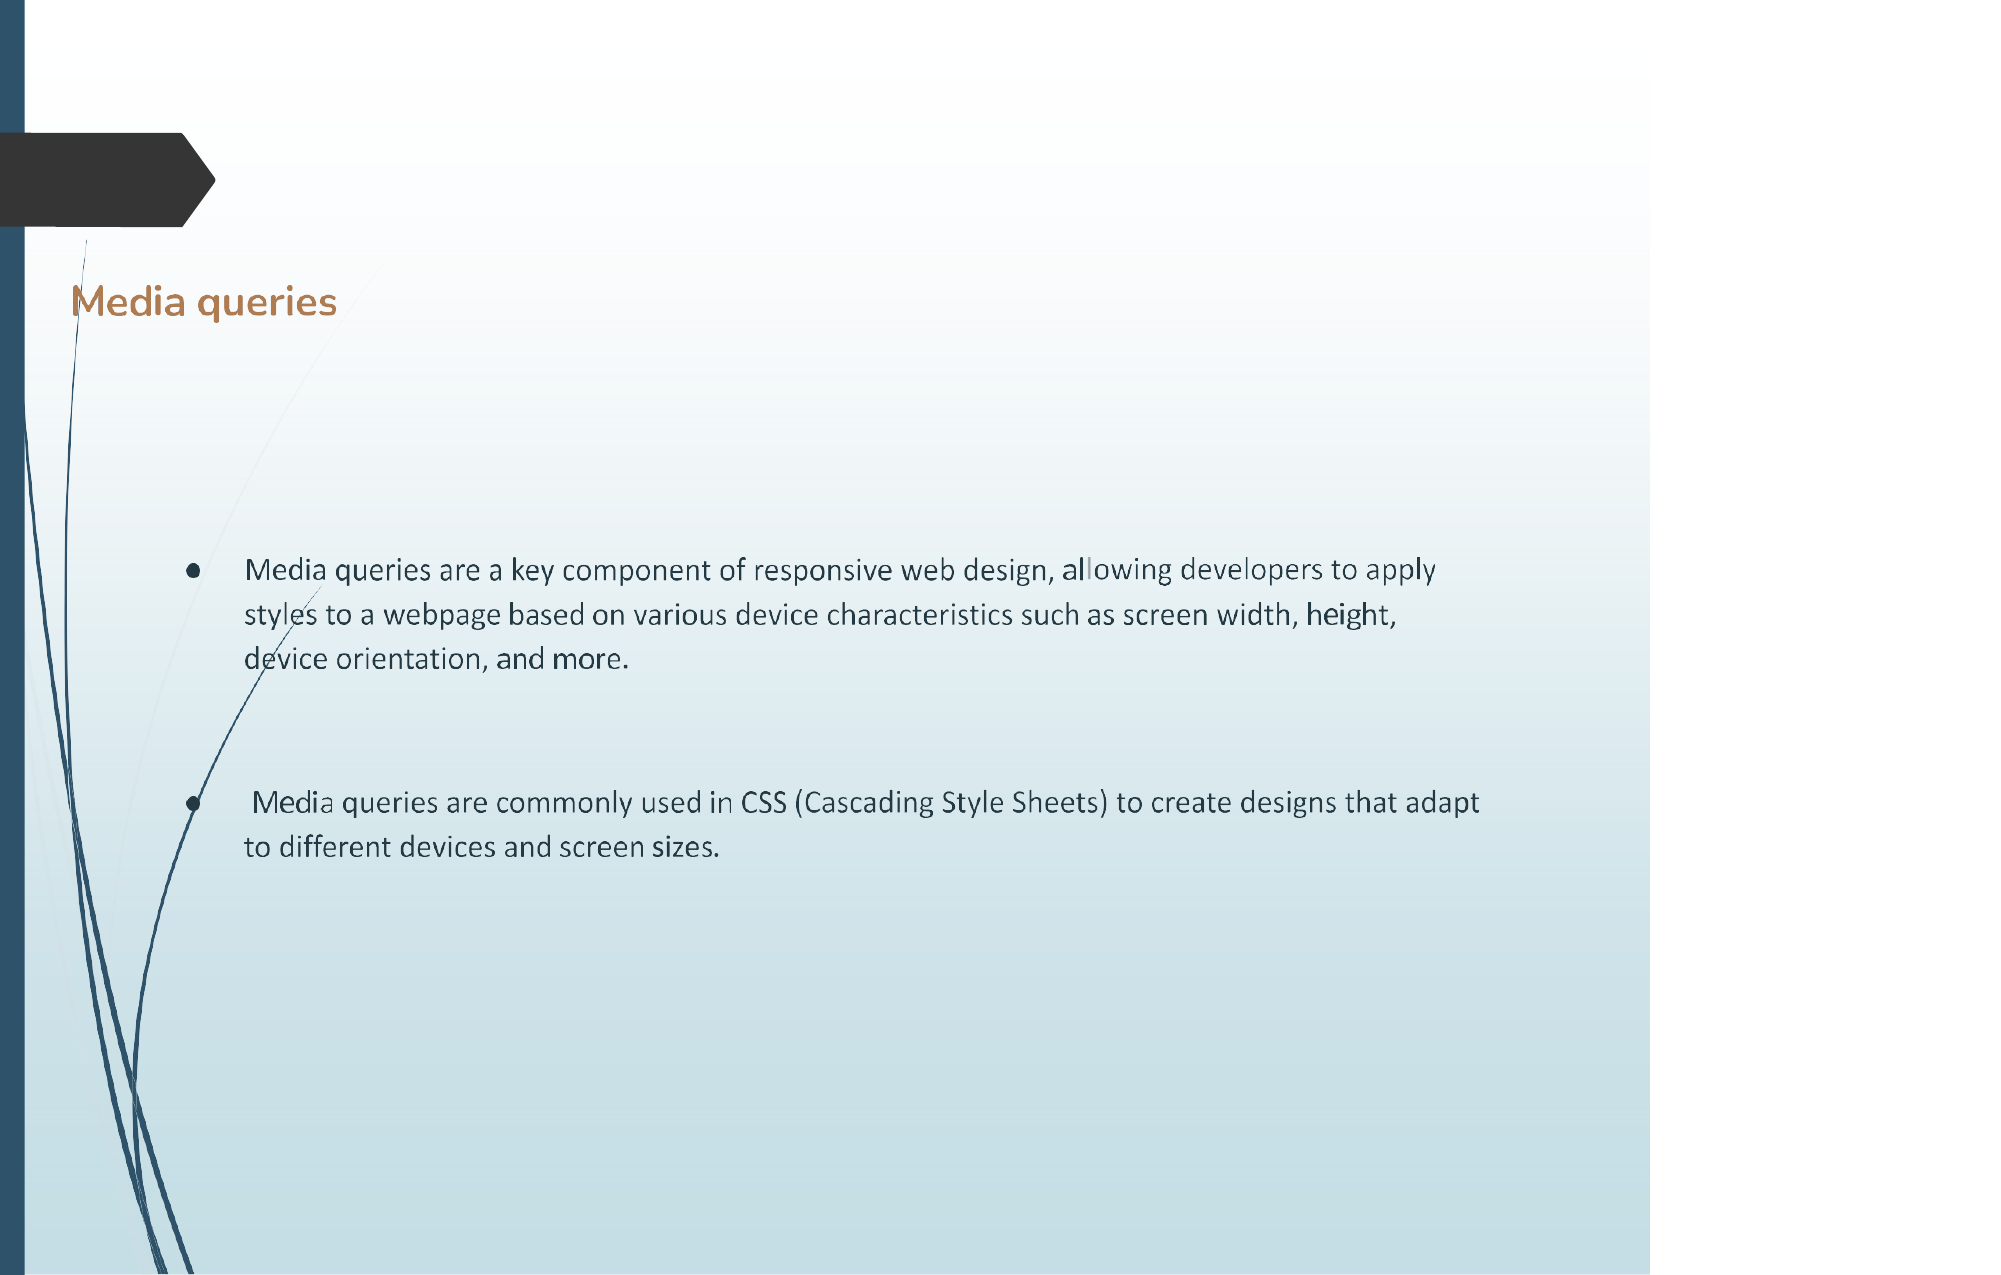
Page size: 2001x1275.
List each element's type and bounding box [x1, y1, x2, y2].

picture [1088, 602, 1297, 629]
text_box [280, 790, 333, 813]
picture [796, 789, 1479, 819]
picture [559, 841, 643, 858]
picture [253, 791, 277, 813]
text_box [1307, 602, 1395, 631]
picture [244, 834, 550, 858]
picture [741, 791, 787, 813]
picture [245, 646, 487, 674]
text_box [0, 0, 1651, 1275]
text_box [497, 646, 543, 670]
text_box [554, 653, 628, 670]
picture [342, 790, 700, 819]
picture [710, 791, 732, 813]
text_box [509, 602, 584, 625]
picture [185, 795, 201, 811]
picture [593, 602, 1079, 625]
text_box [653, 835, 719, 858]
